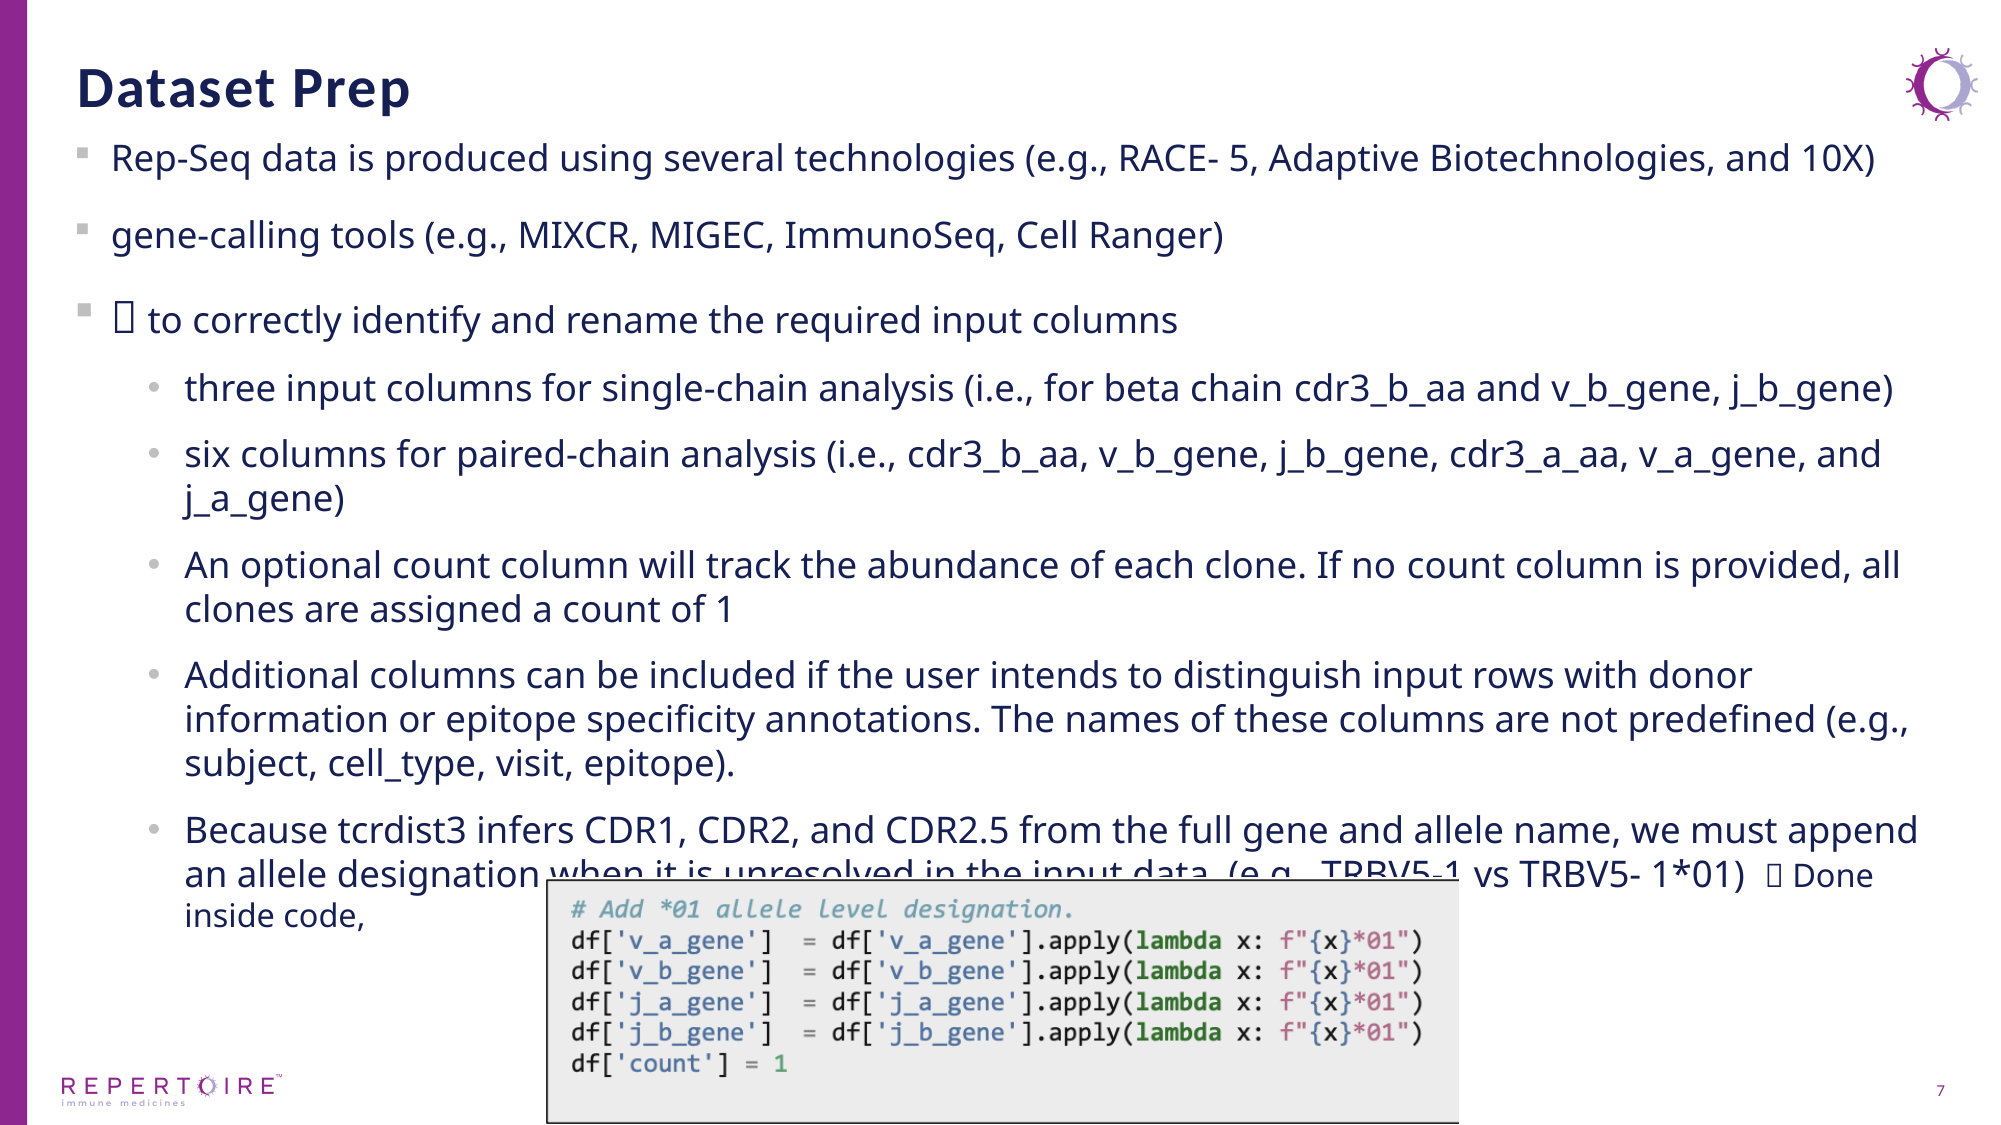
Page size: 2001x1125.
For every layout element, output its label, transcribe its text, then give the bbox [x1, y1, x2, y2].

picture [544, 876, 1459, 1125]
slide_number 7 [1901, 1072, 1980, 1116]
list Rep-Seq data is produced using several technologies (e.g., RACE- 5, Adaptive Biotechnologies, and 10X) gene-calling tools (e.g., MIXCR, MIGEC, ImmunoSeq, Cell Ranger)  to correctly identify and rename the required input columns three input columns for single-chain analysis (i.e., for beta chain cdr3_b_aa and v_b_gene, j_b_gene) six columns for paired-chain analysis (i.e., cdr3_b_aa, v_b_gene, j_b_gene, cdr3_a_aa, v_a_gene, and j_a_gene) An optional count column will track the abundance of each clone. If no count column is provided, all clones are assigned a count of 1 Additional columns can be included if the user intends to distinguish input rows with donor information or epitope specificity annotations. The names of these columns are not predefined (e.g., subject, cell_type, visit, epitope). Because tcrdist3 infers CDR1, CDR2, and CDR2.5 from the full gene and allele name, we must append an allele designation when it is unresolved in the input data. (e.g., TRBV5-1 vs TRBV5- 1*01)  Done inside code, [59, 127, 1937, 956]
title Dataset Prep [62, 0, 1941, 128]
picture [1941, 48, 1978, 121]
picture [62, 1074, 282, 1106]
